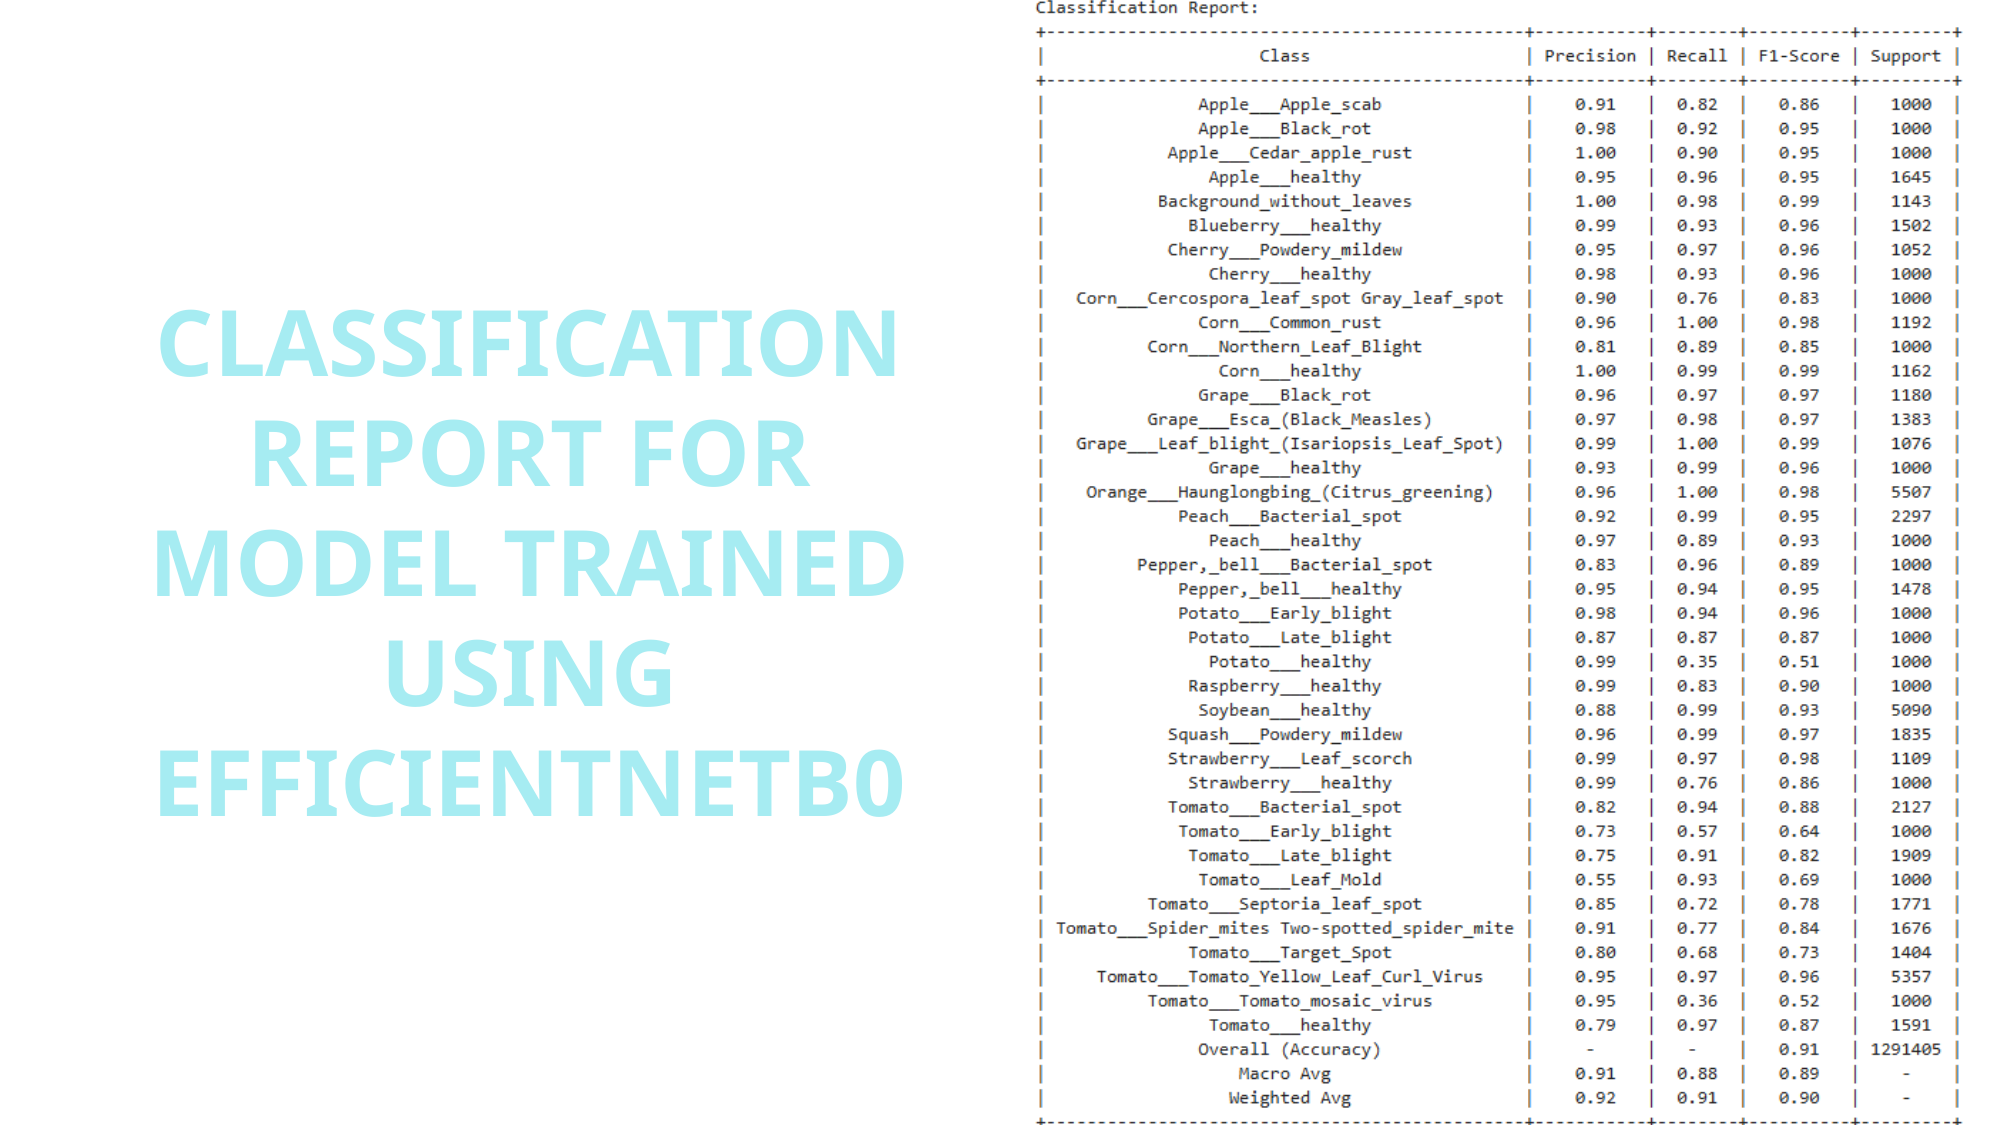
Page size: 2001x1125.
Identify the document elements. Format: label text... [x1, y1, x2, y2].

text_box CLASSIFICATION REPORT FOR MODEL TRAINED USING EFFICIENTNETB0 [133, 277, 926, 842]
picture [1027, 0, 2000, 1125]
